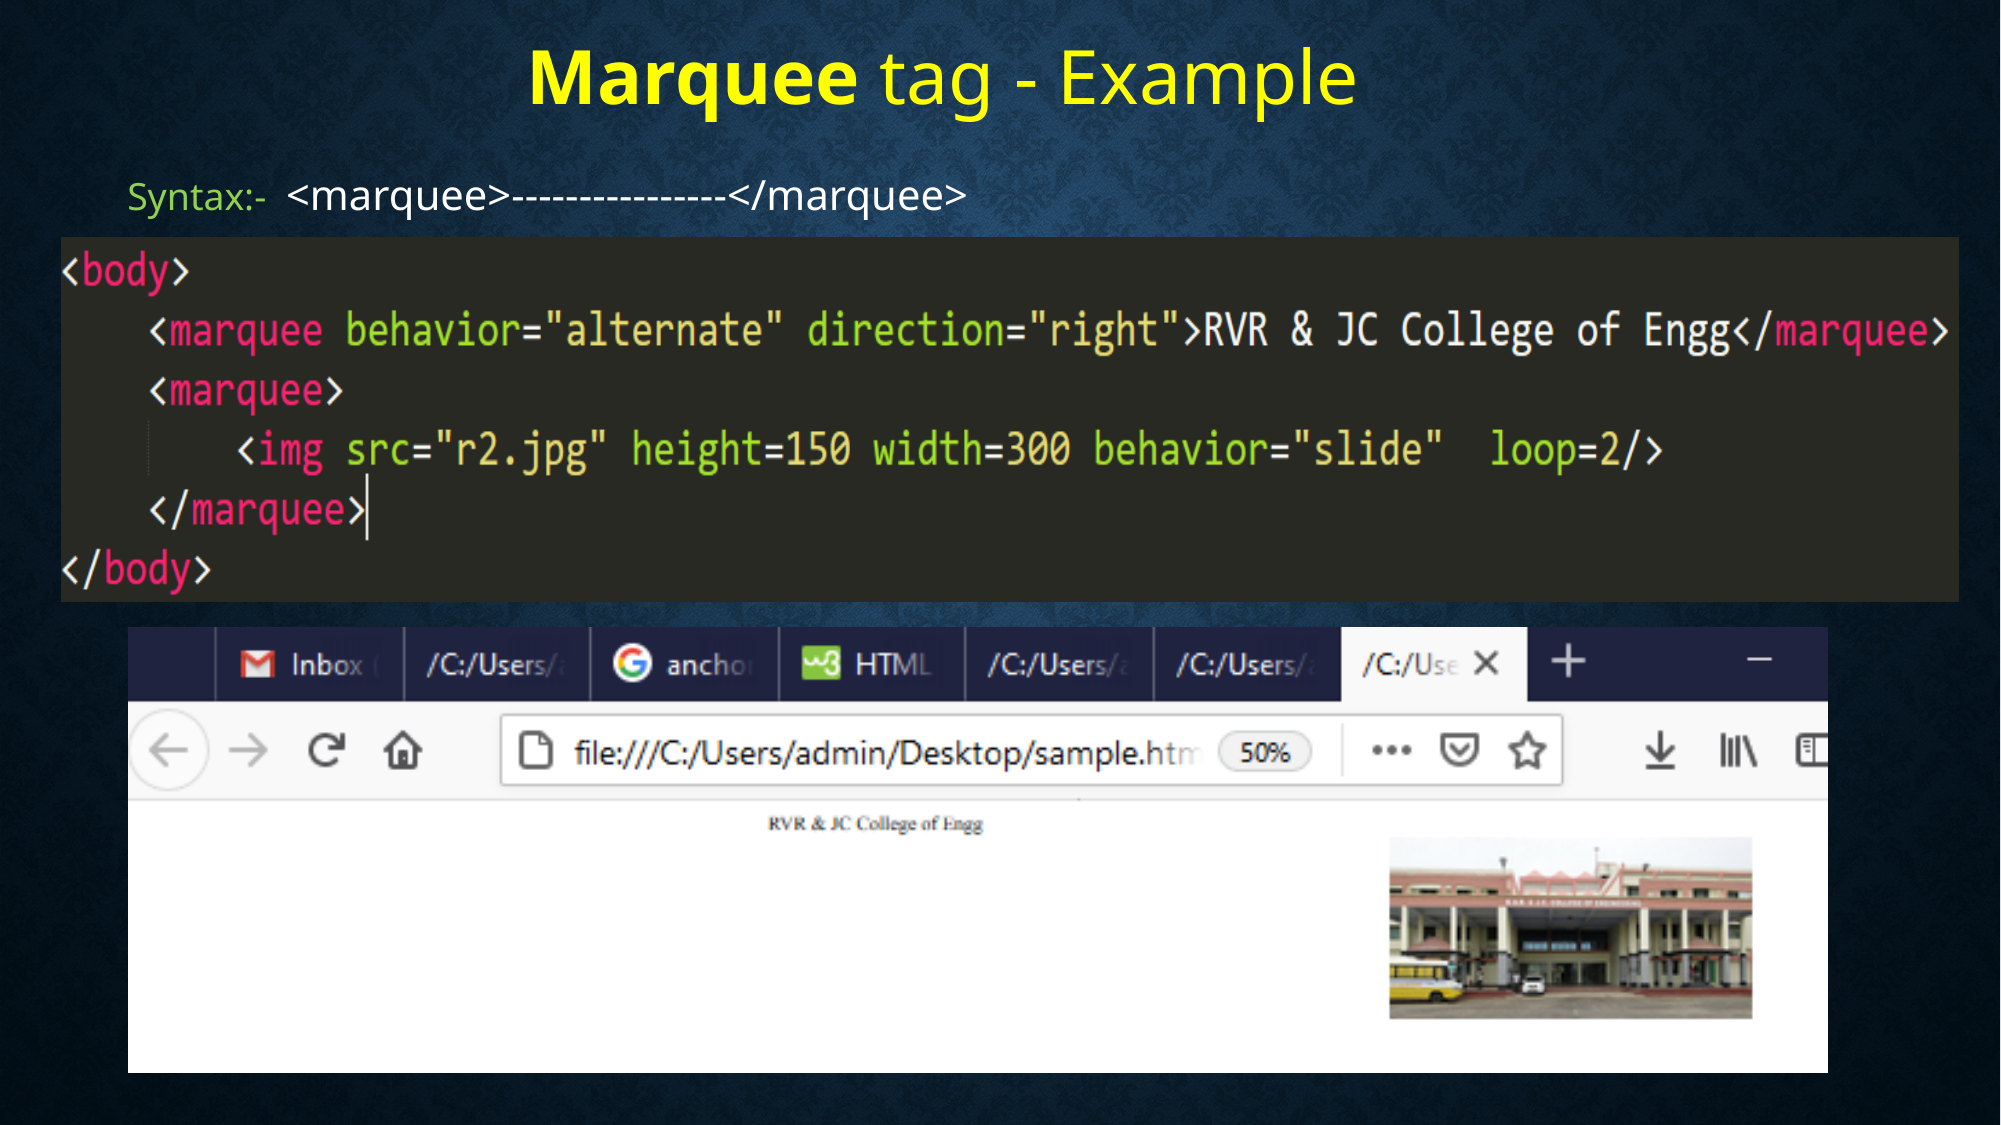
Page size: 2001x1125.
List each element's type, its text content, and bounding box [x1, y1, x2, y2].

picture [127, 627, 1828, 1073]
list Syntax:- <marquee>----------------</marquee> [112, 161, 1104, 236]
text_box Marquee tag - Example [216, 22, 1650, 127]
picture [61, 236, 1959, 603]
